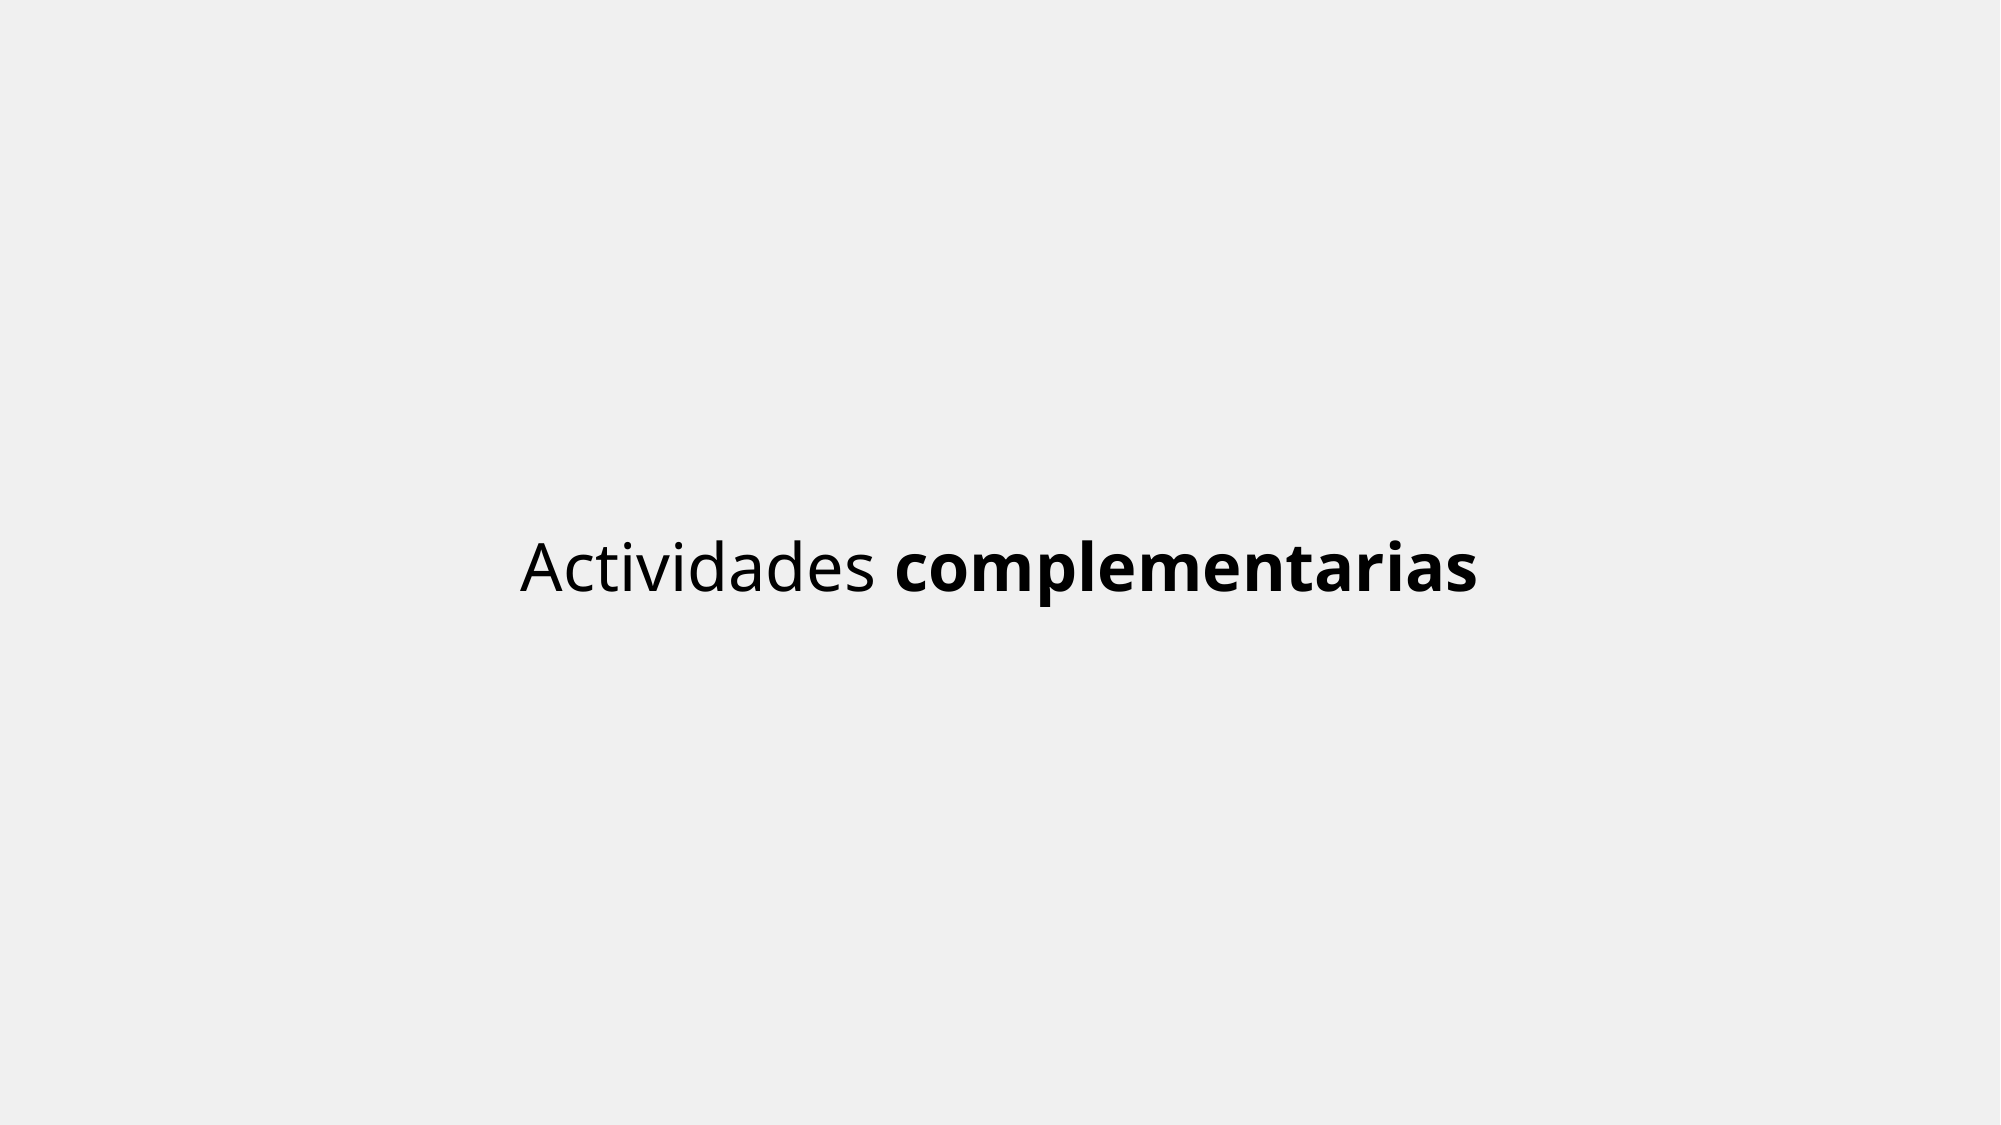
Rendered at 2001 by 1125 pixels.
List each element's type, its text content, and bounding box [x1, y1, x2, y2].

text_box Actividades complementarias [229, 511, 1770, 614]
